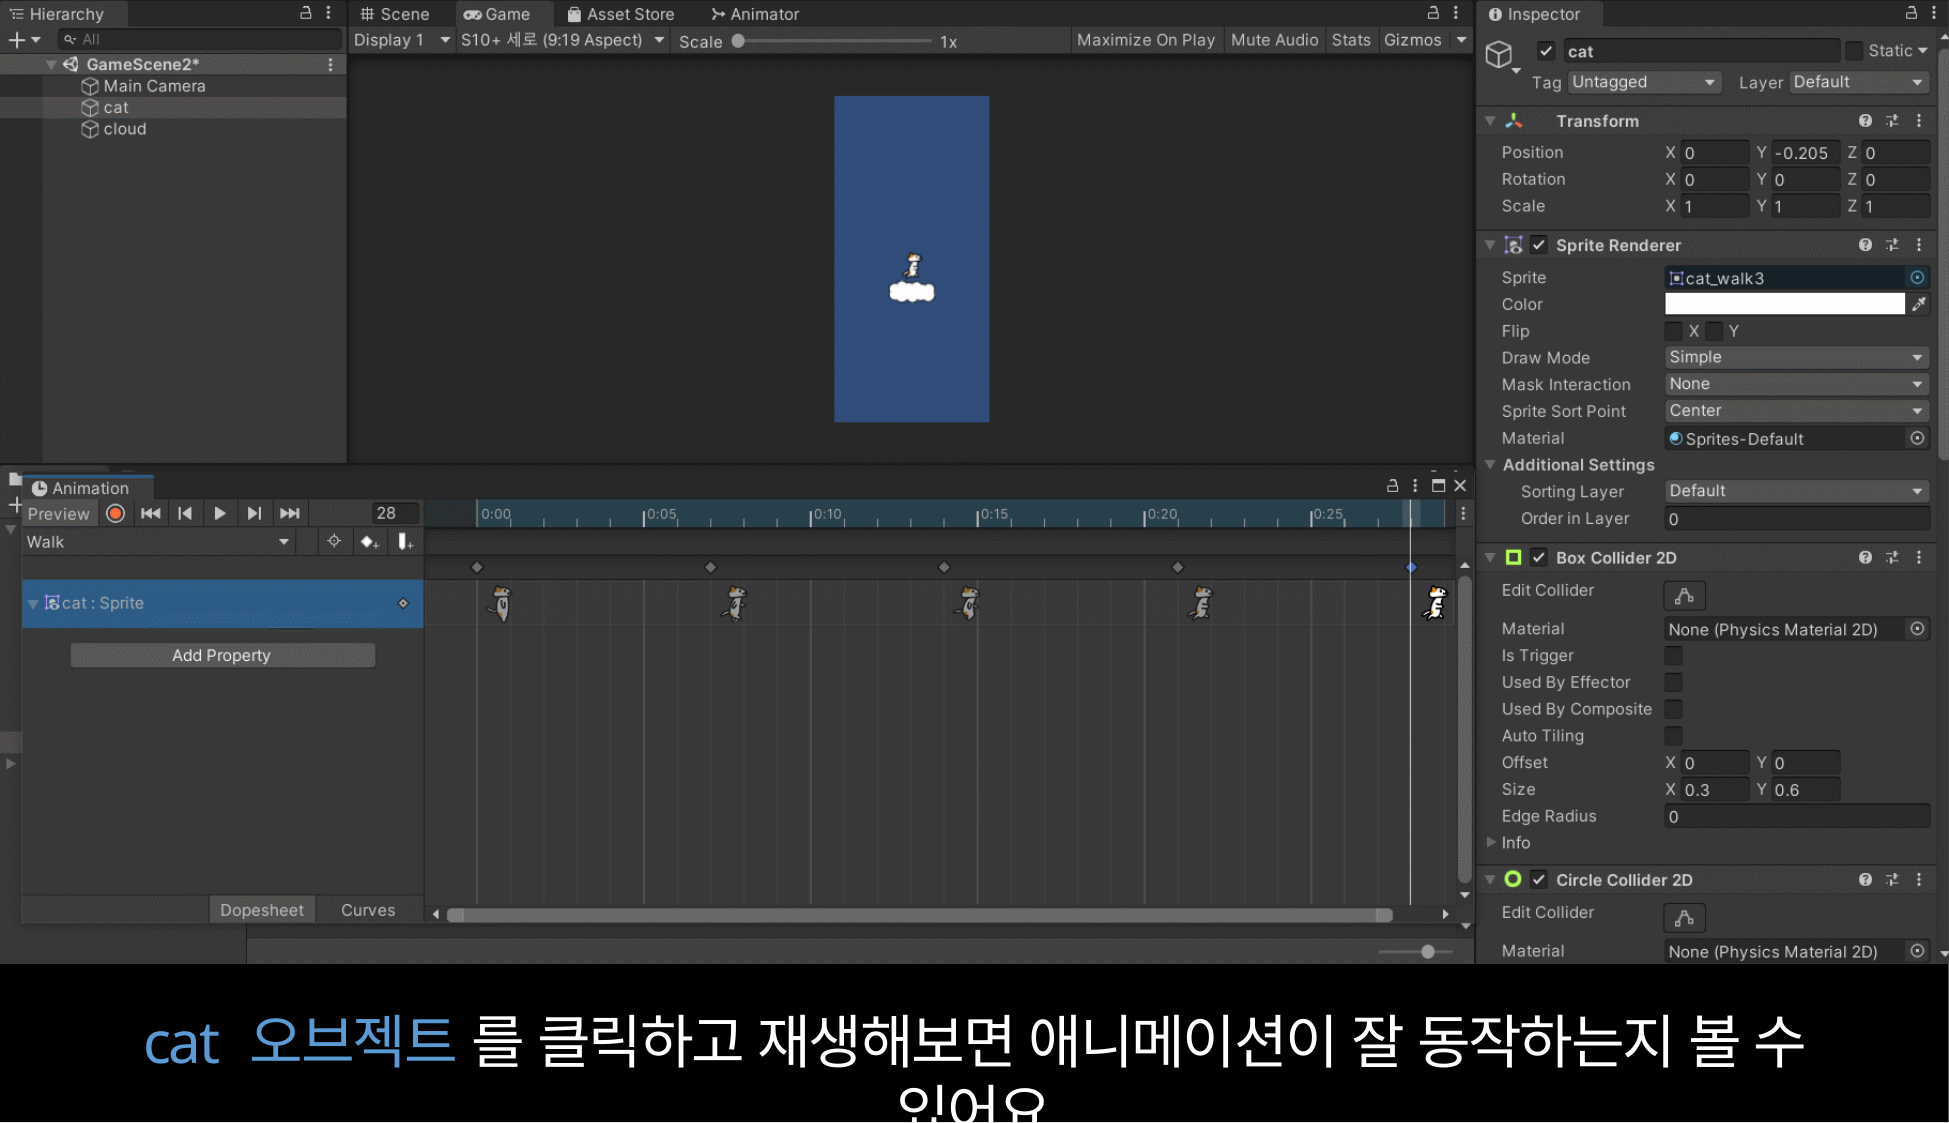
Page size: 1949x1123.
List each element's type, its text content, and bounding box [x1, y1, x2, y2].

text_box [0, 964, 1949, 1123]
text_box cat 오브젝트 를 클릭하고 재생해보면 애니메이션이 잘 동작하는지 볼 수 있어요 [123, 1004, 1825, 1123]
picture [0, 0, 1949, 964]
